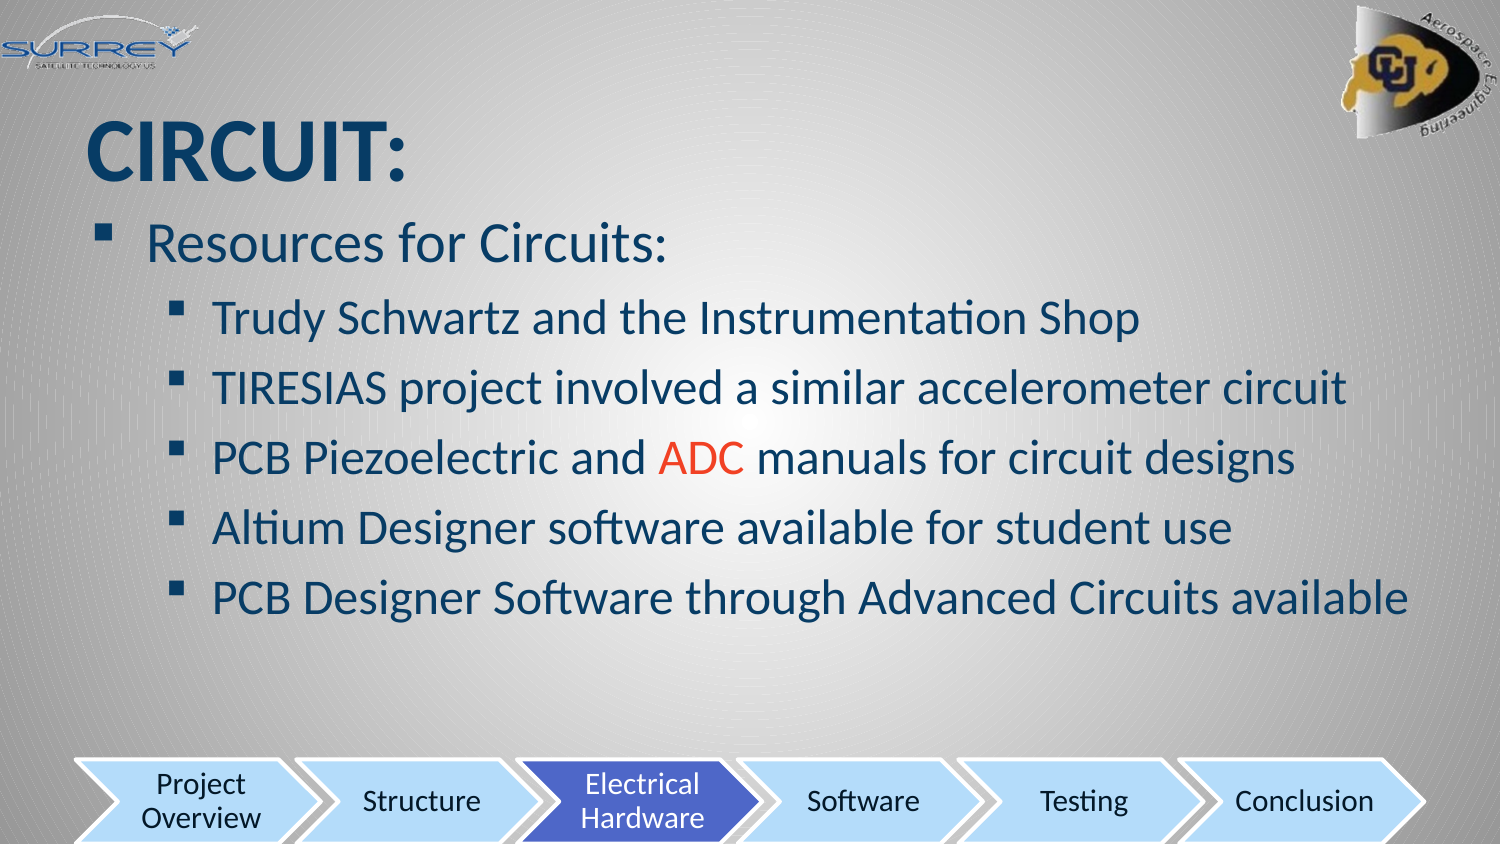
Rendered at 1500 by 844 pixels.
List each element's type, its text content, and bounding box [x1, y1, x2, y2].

picture [1341, 0, 1500, 151]
list Resources for Circuits: Trudy Schwartz and the Instrumentation Shop TIRESIAS project involved a similar accelerometer circuit PCB Piezoelectric and ADC manuals for circuit designs Altium Designer software available for student use PCB Designer Software through Advanced Circuits available [75, 196, 1425, 722]
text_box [74, 759, 1426, 844]
picture [0, 0, 201, 120]
title CIRCUIT: [70, 75, 1421, 216]
